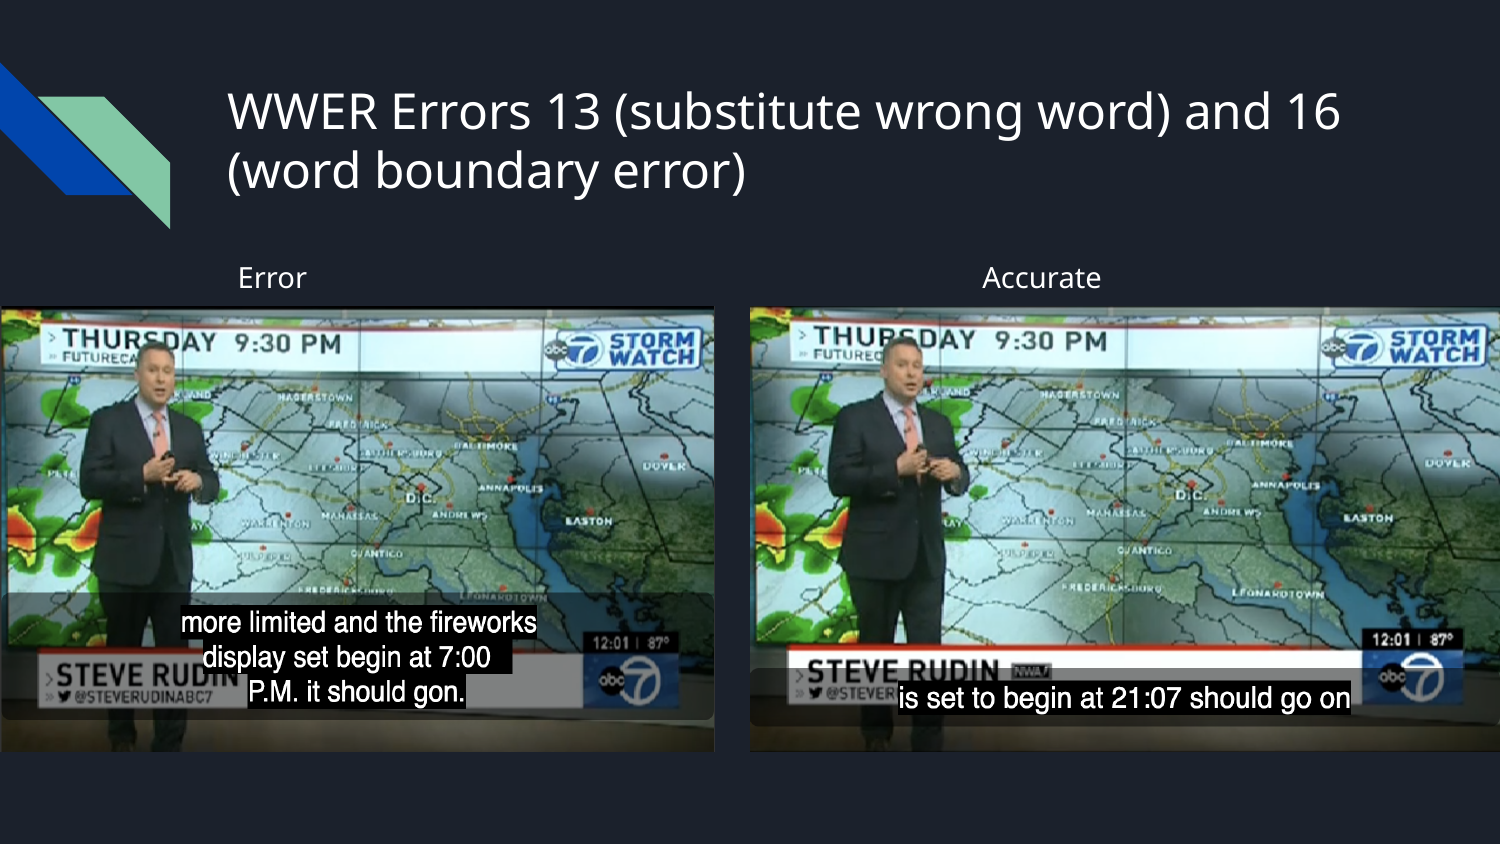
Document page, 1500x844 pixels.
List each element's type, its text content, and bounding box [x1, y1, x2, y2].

title WWER Errors 13 (substitute wrong word) and 16 (word boundary error) [212, 64, 1368, 215]
picture [749, 305, 1500, 752]
picture [0, 305, 716, 752]
text_box Accurate [967, 244, 1332, 304]
text_box Error [222, 244, 587, 304]
